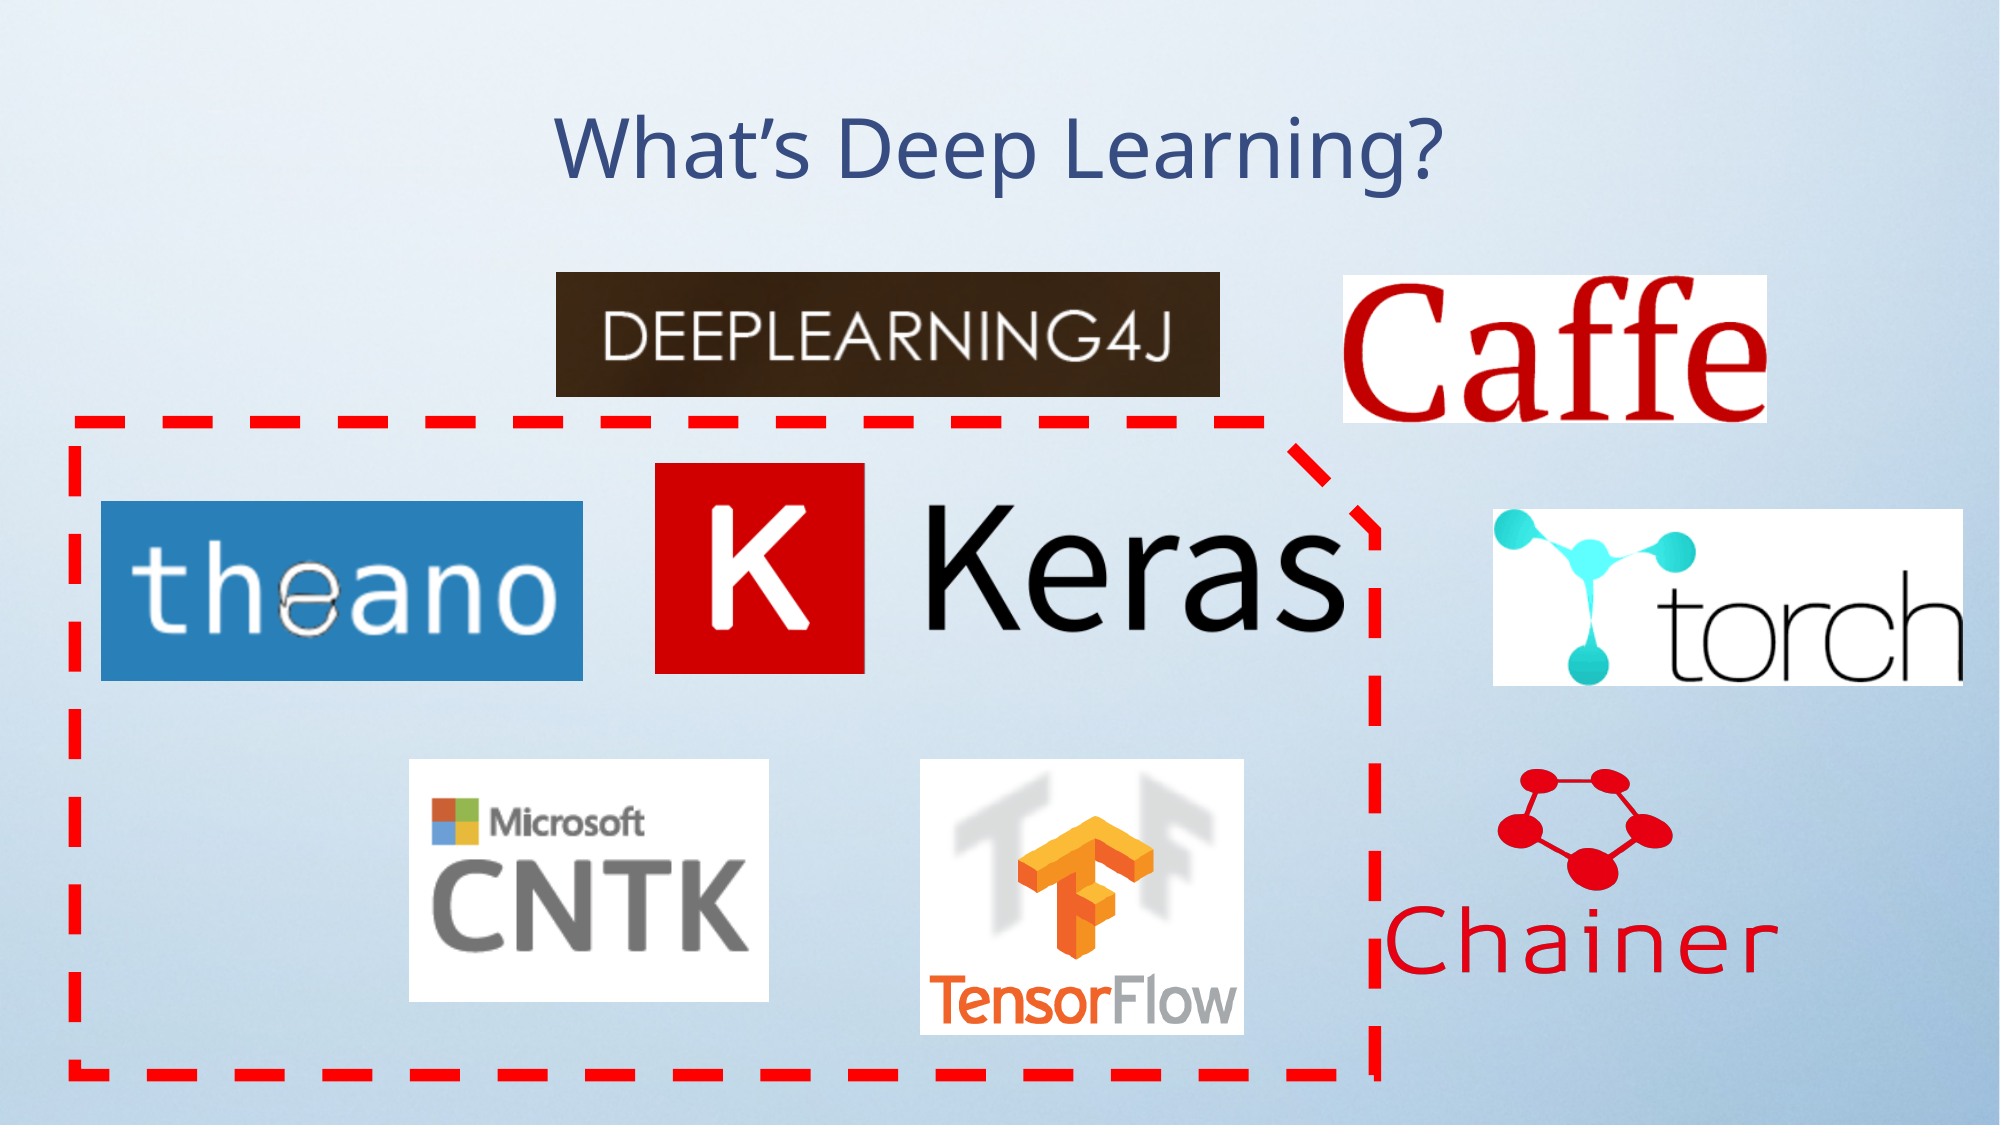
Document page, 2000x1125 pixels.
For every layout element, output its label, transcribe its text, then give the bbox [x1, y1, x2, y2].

text_box What’s Deep Learning? [538, 87, 1461, 203]
text_box [73, 421, 1377, 1077]
picture [0, 0, 2000, 1125]
